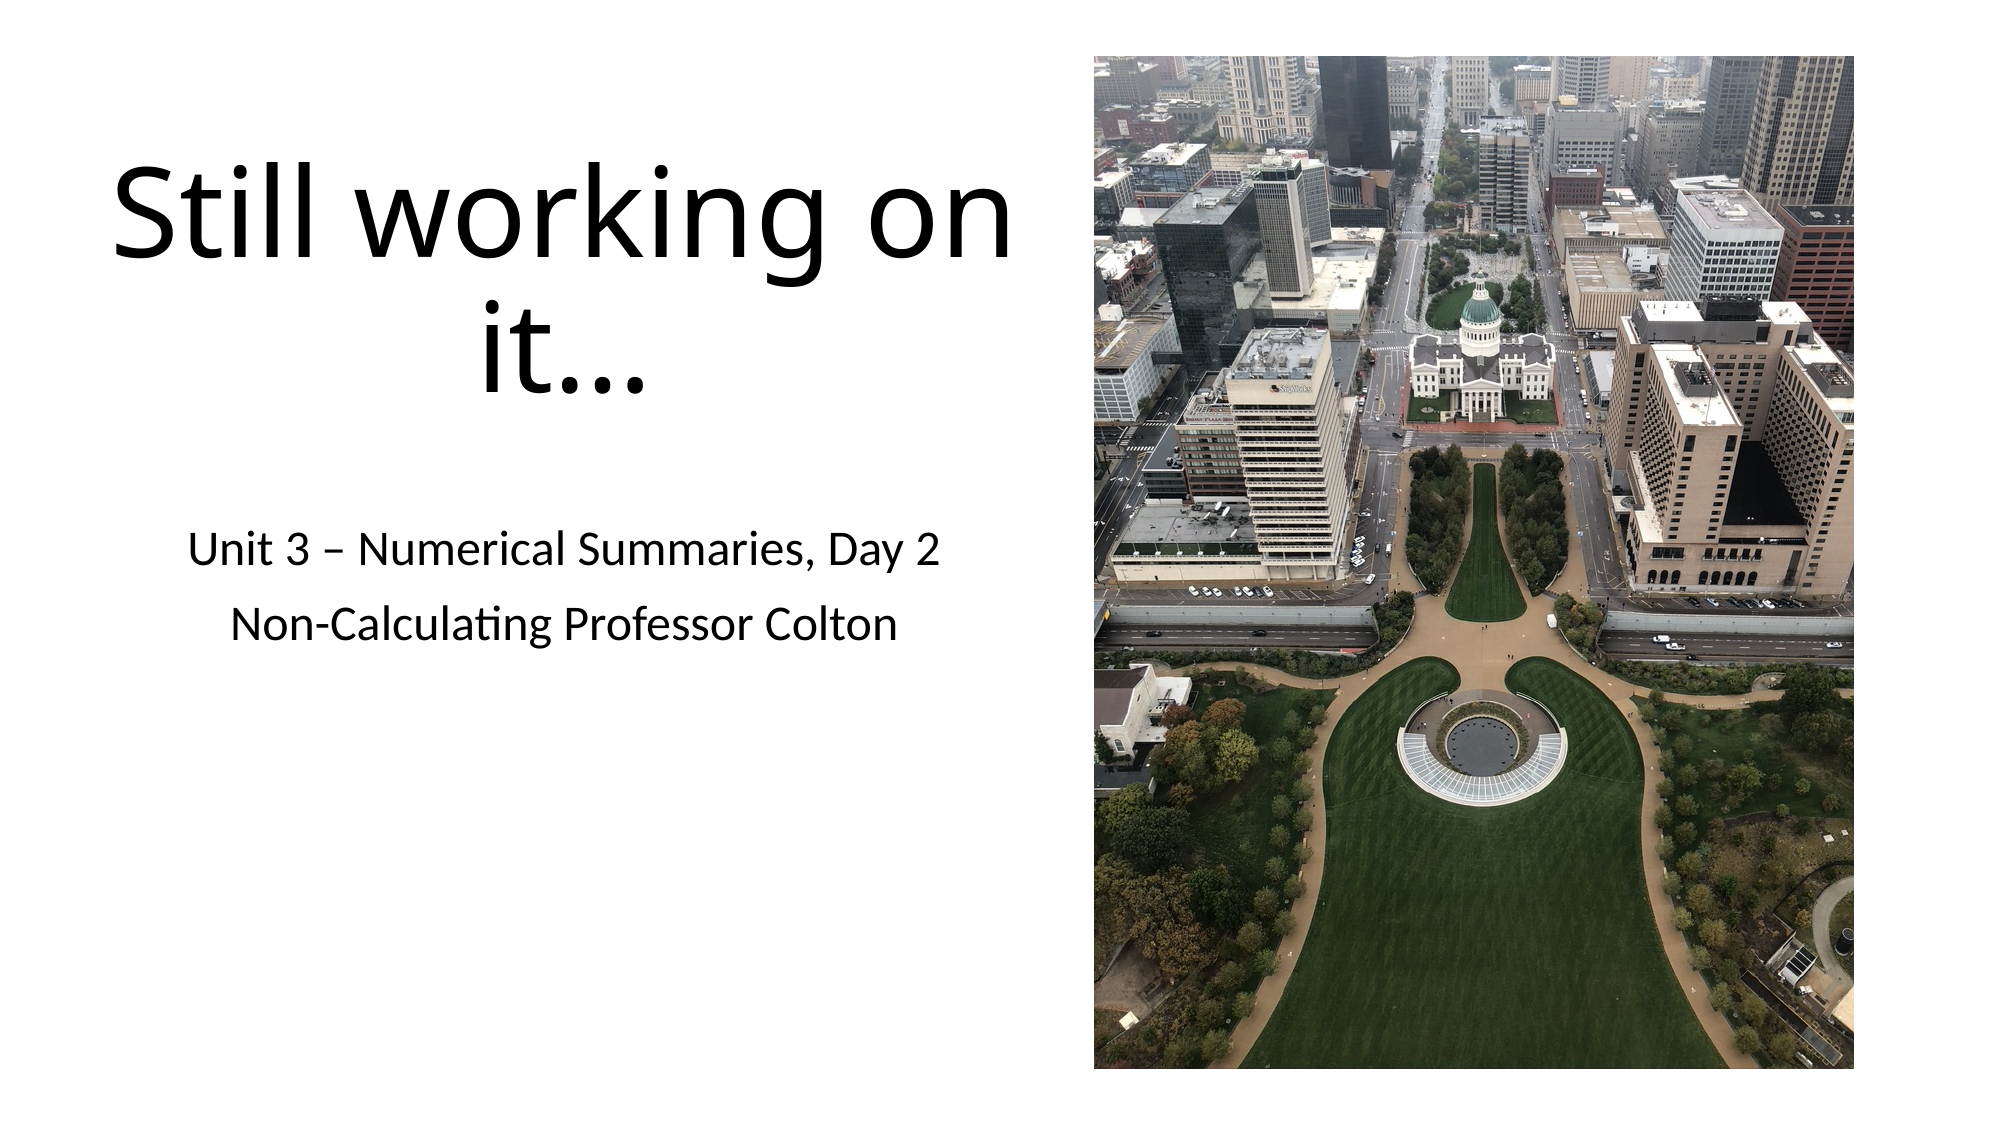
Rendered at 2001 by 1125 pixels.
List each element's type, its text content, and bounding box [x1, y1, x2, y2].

title Still working on it… [64, 35, 1065, 428]
picture [1094, 56, 1854, 1069]
subtitle Unit 3 – Numerical Summaries, Day 2 Non-Calculating Professor Colton [121, 514, 1008, 787]
